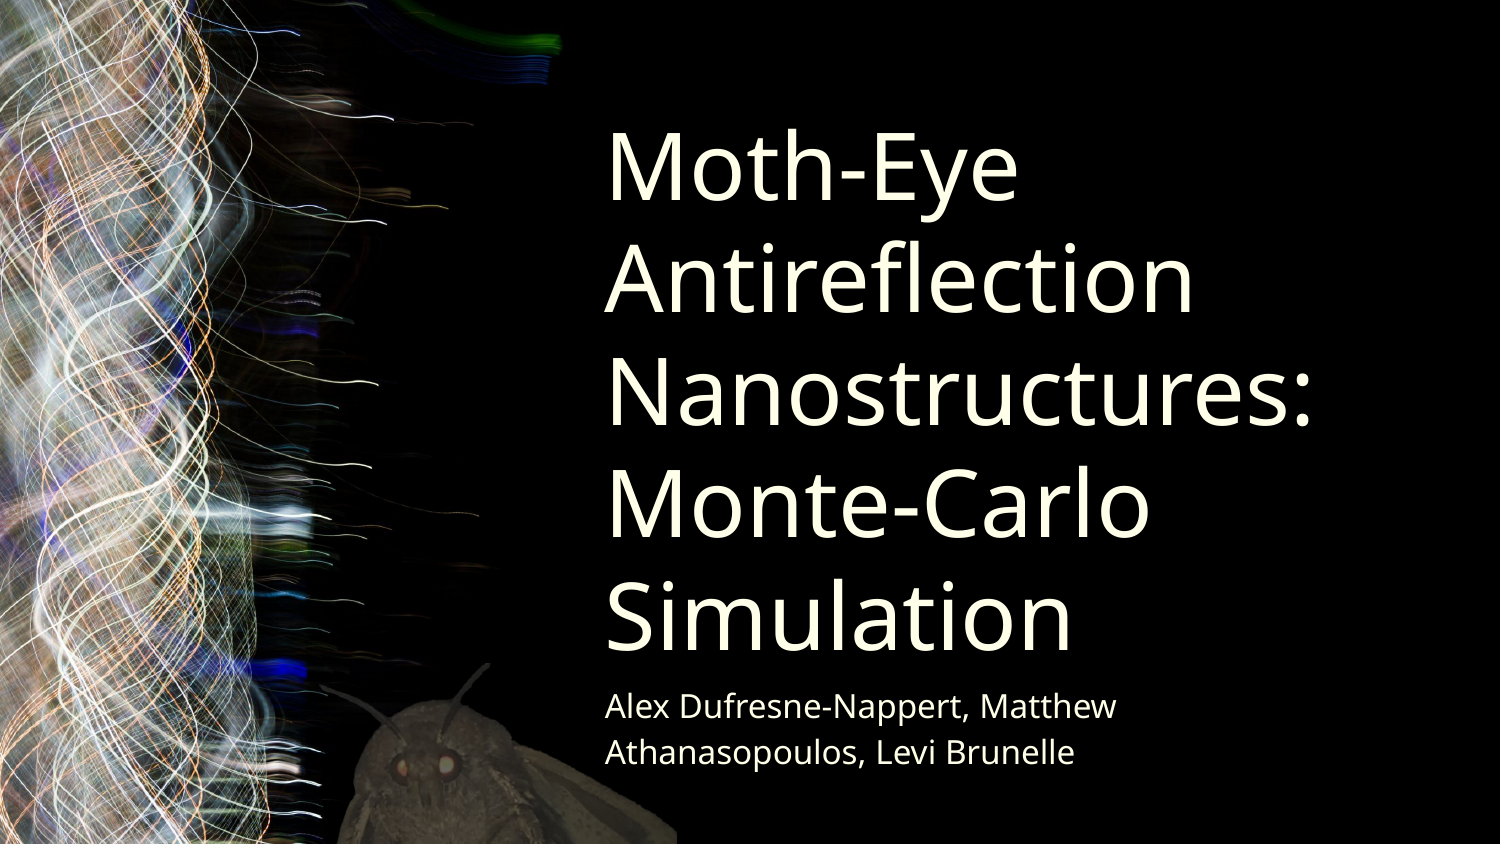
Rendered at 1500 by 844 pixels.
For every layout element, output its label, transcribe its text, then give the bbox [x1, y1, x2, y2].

picture [0, 0, 678, 844]
subtitle Alex Dufresne-Nappert, Matthew Athanasopoulos, Levi Brunelle [680, 664, 1383, 791]
title Moth-Eye Antireflection Nanostructures: Monte-Carlo Simulation [589, 325, 1383, 664]
